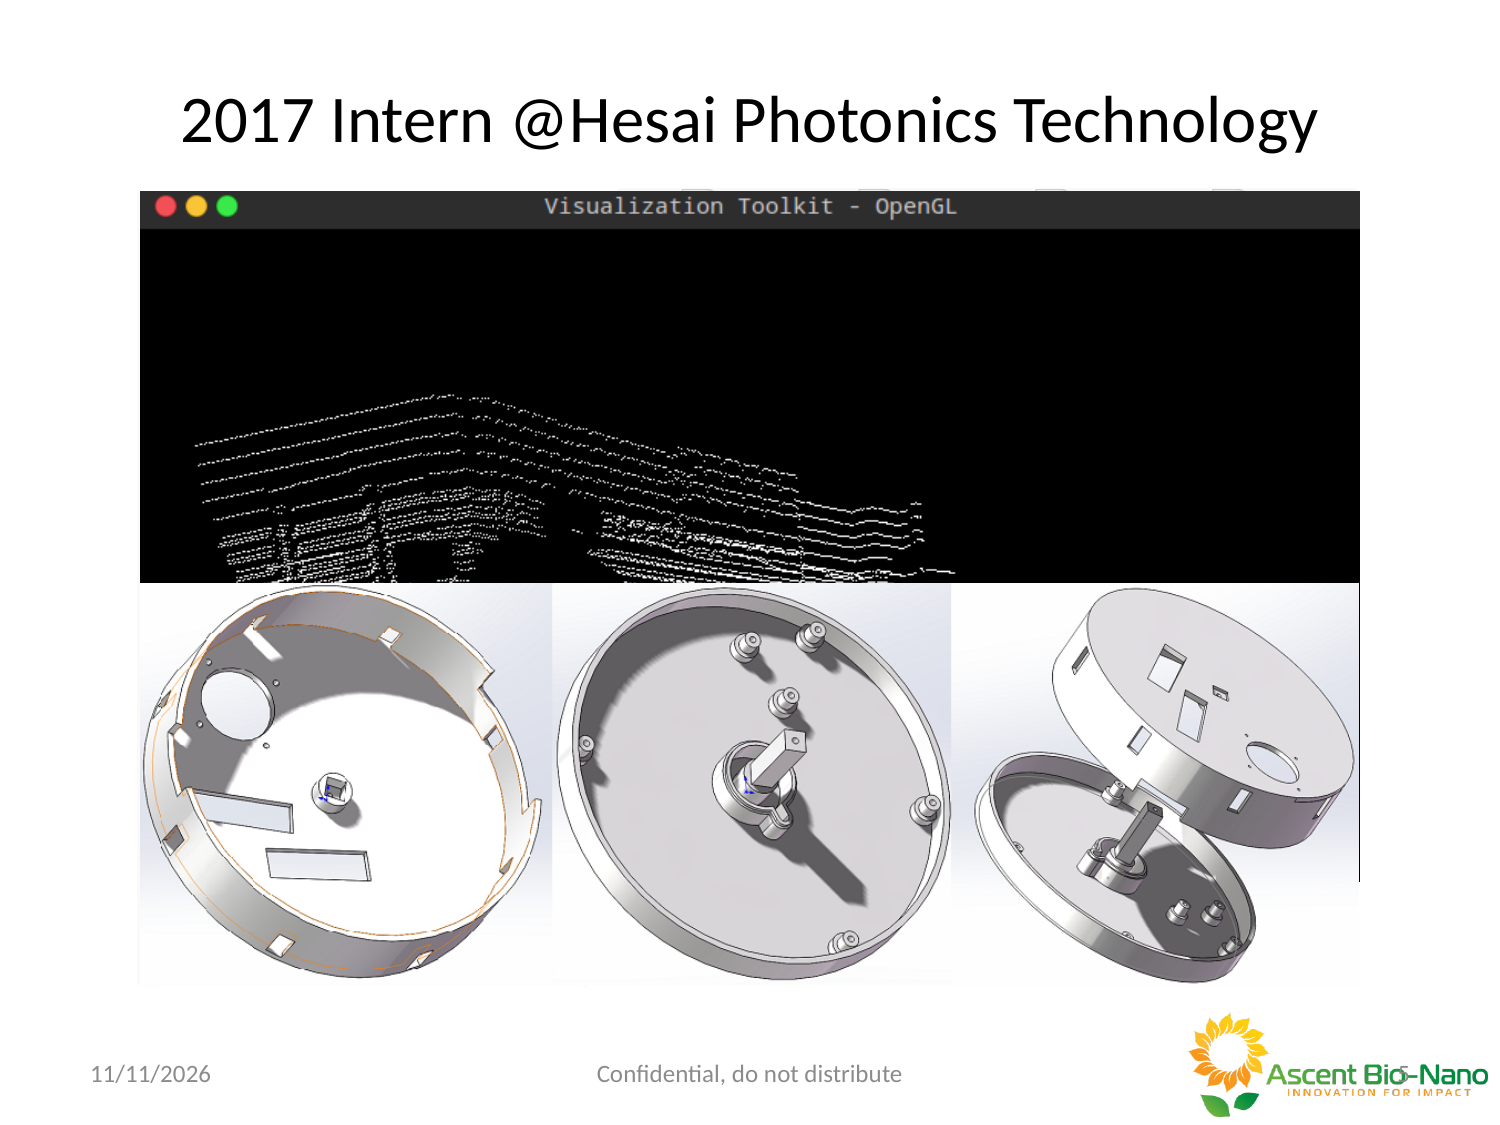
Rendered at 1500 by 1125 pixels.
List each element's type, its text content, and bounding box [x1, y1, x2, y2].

picture [1187, 1012, 1488, 1117]
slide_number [75, 1042, 425, 1103]
footer Confidential, do not distribute [512, 1042, 988, 1103]
title 2017 Intern @Hesai Photonics Technology [75, 45, 1425, 188]
slide_number 4 [1074, 1042, 1425, 1103]
picture [140, 188, 1360, 988]
